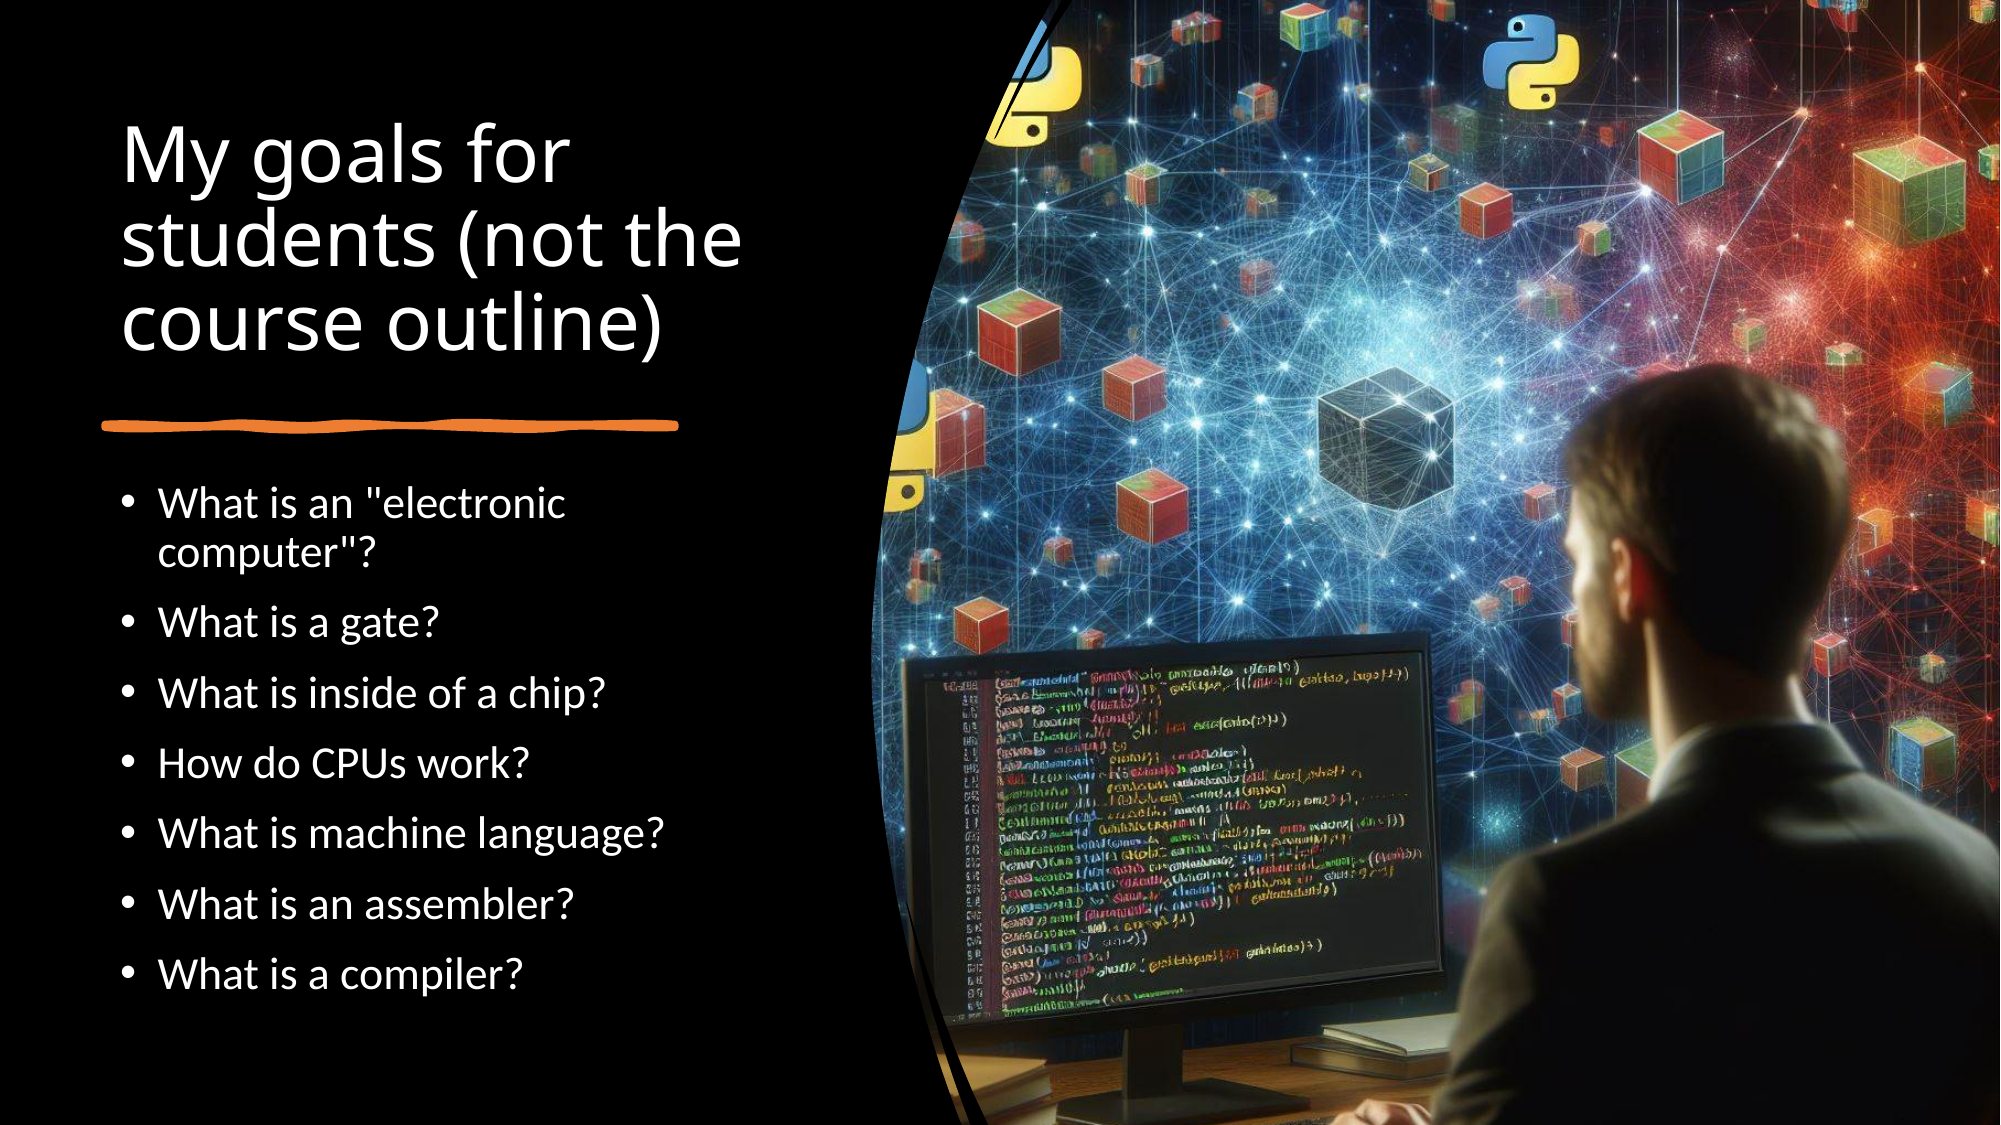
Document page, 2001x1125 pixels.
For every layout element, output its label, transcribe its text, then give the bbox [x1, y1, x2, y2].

title My goals for students (not the course outline) [105, 53, 822, 375]
list What is an "electronic computer"? What is a gate? What is inside of a chip? How do CPUs work? What is machine language? What is an assembler? What is a compiler? [105, 471, 802, 1016]
picture [871, 0, 2000, 1125]
text_box [103, 421, 676, 431]
text_box [0, 0, 871, 1125]
